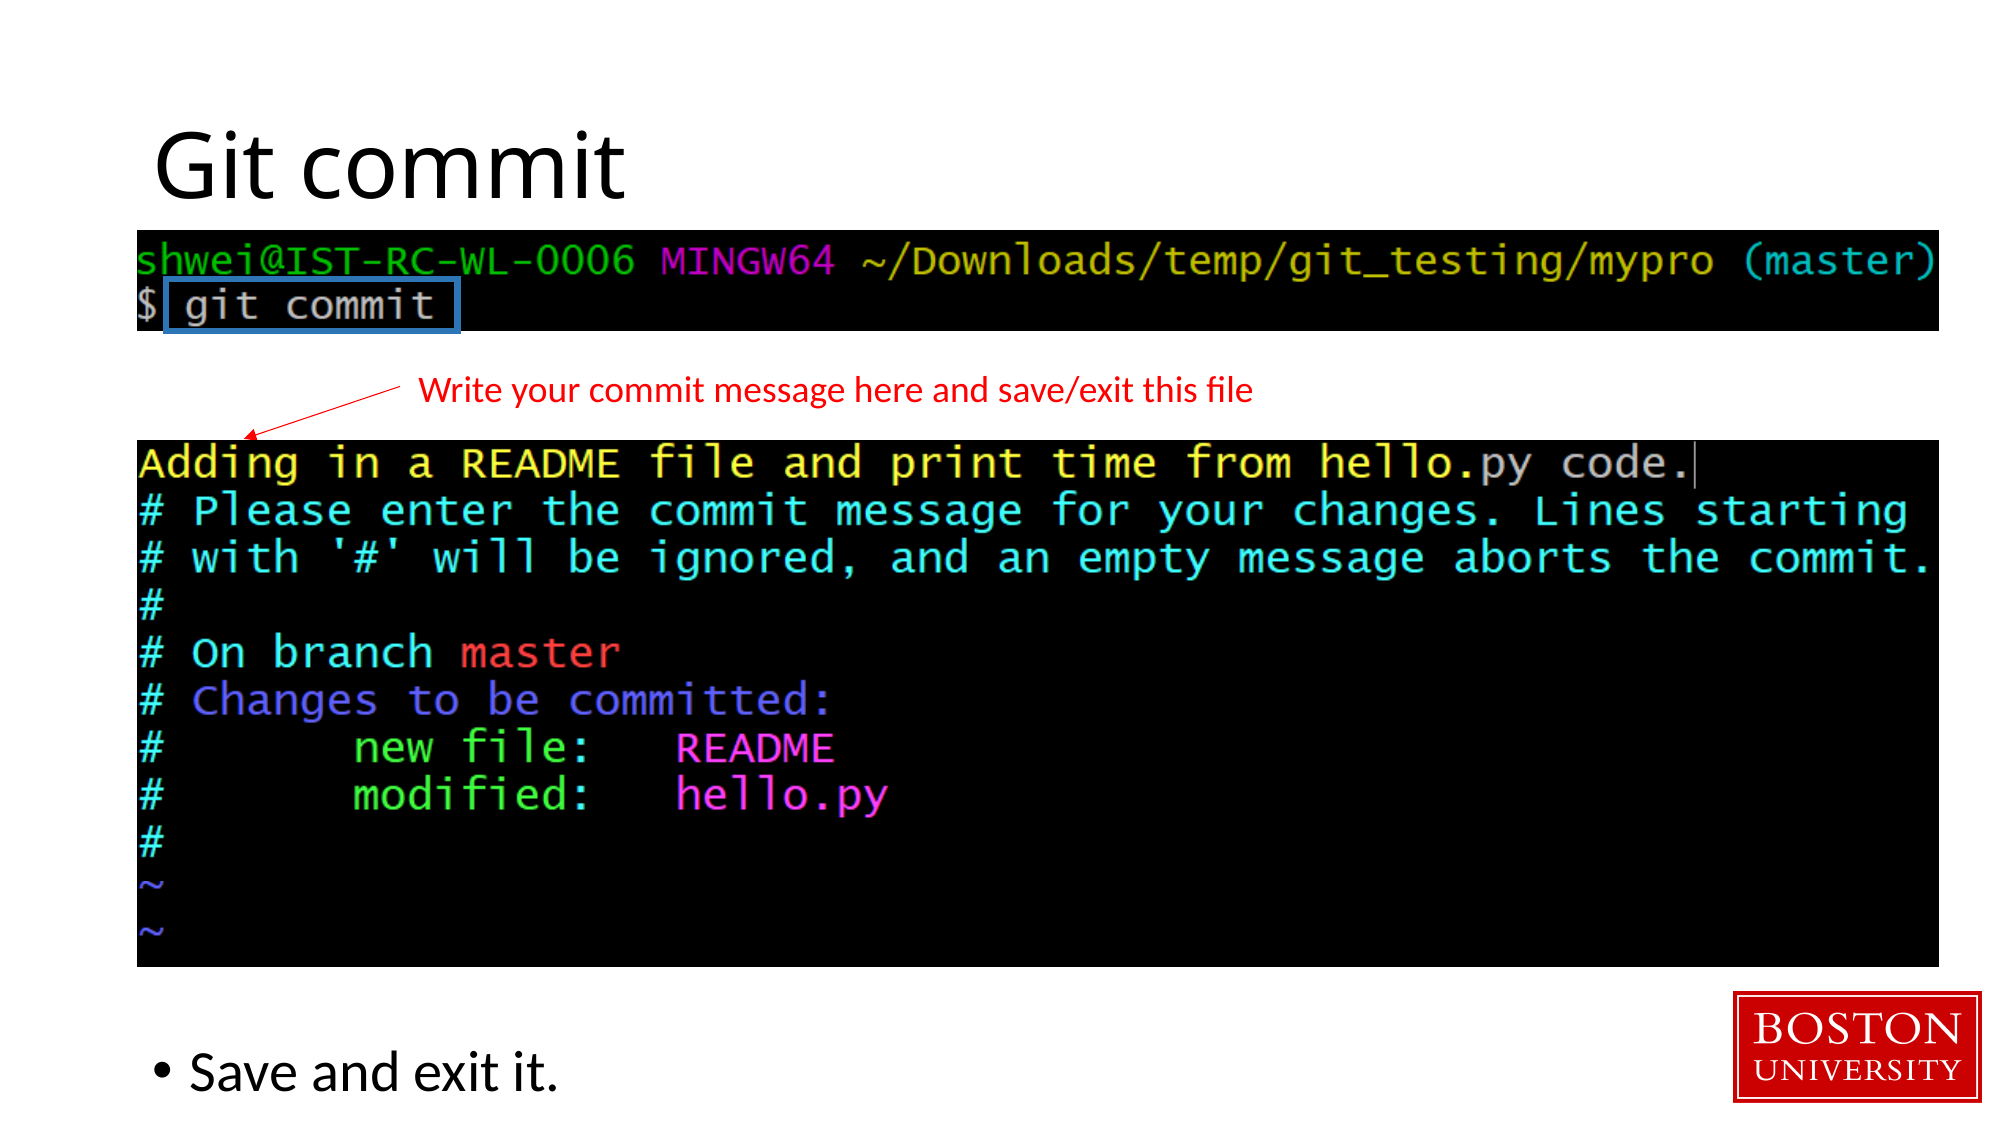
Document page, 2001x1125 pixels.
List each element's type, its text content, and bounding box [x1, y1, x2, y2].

picture [137, 230, 1939, 331]
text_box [243, 386, 401, 439]
picture [1733, 991, 1982, 1103]
list Save and exit it. [137, 967, 1863, 1125]
picture [137, 440, 1939, 967]
title Git commit [137, 59, 1863, 230]
text_box Write your commit message here and save/exit this file [403, 357, 1270, 418]
